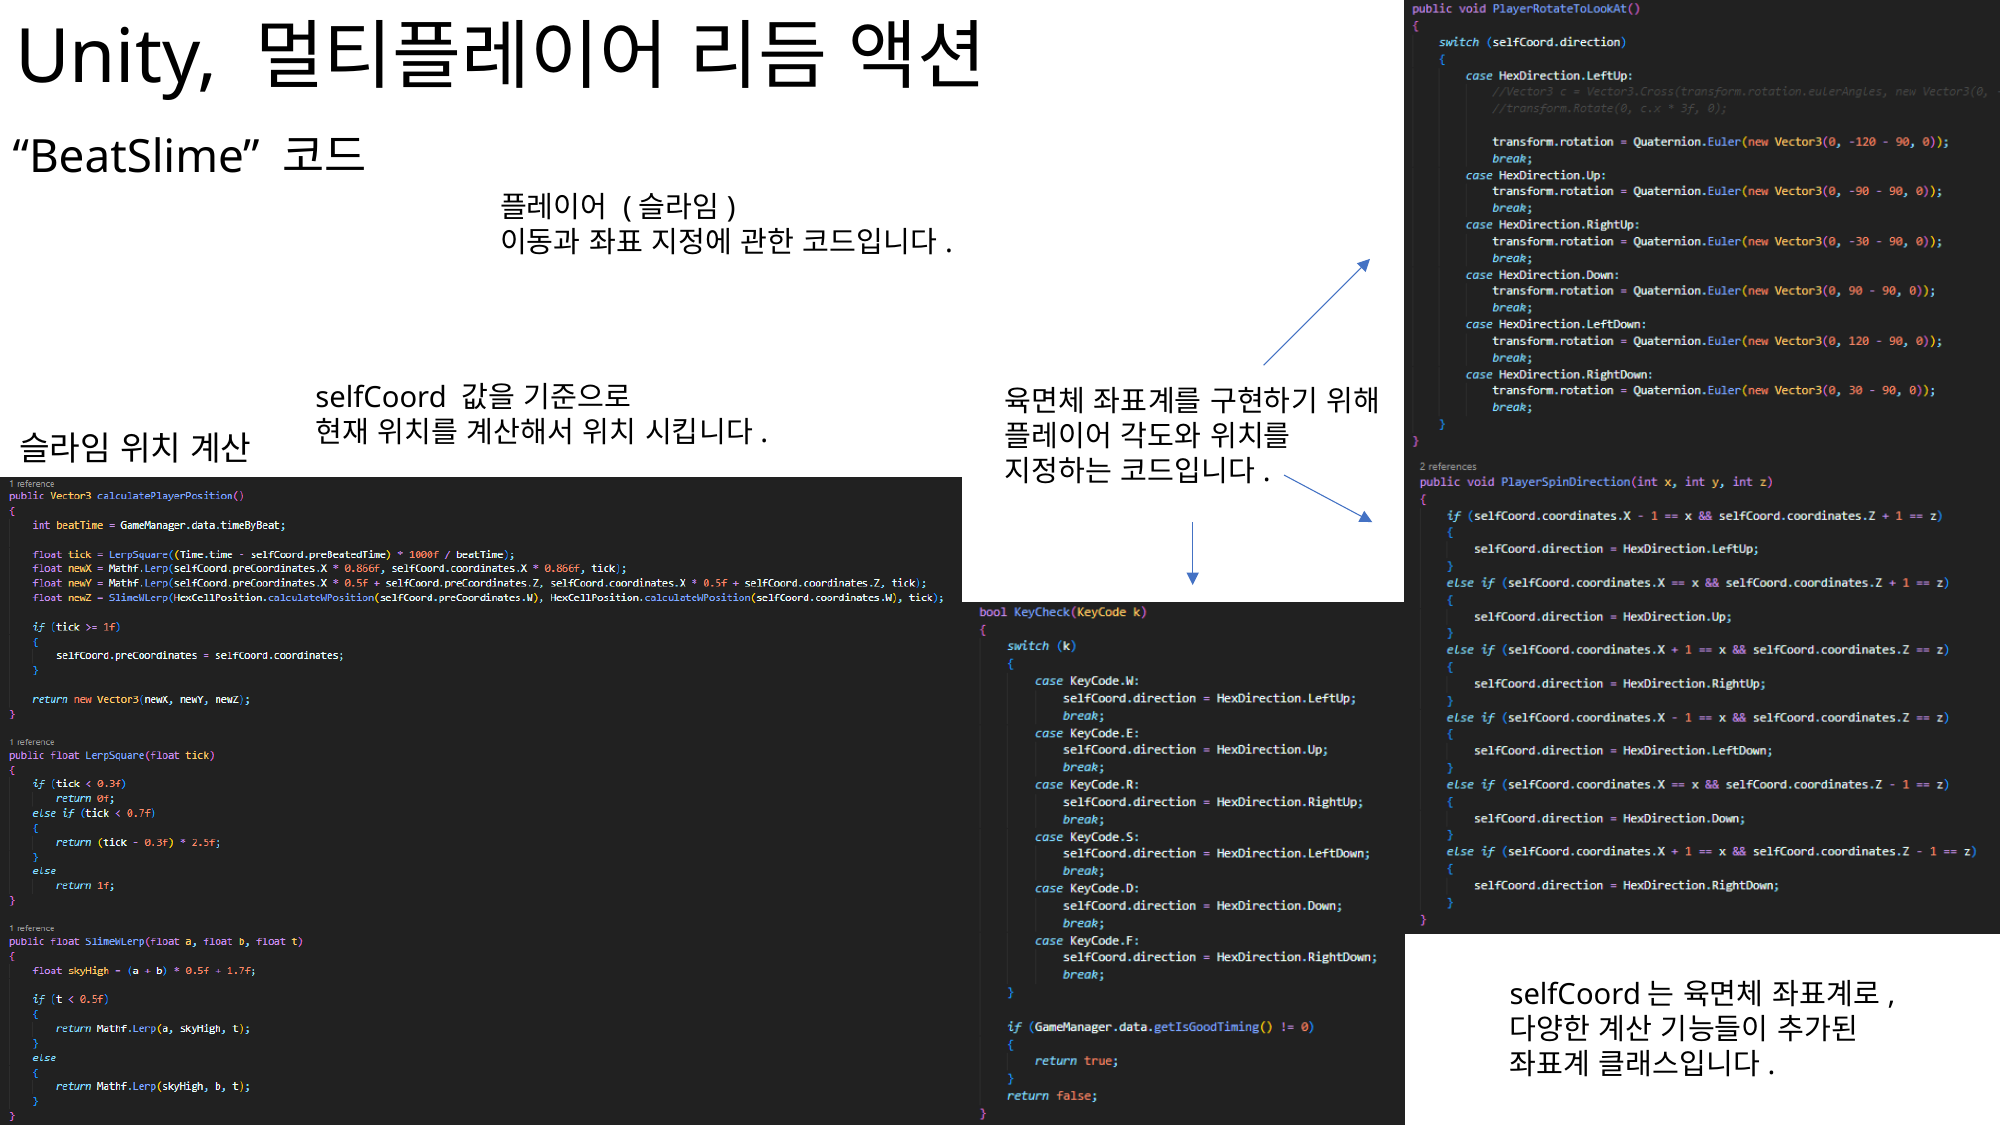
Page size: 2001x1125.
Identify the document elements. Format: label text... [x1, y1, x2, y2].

text_box 플레이어 (슬라임) 이동과 좌표 지정에 관한 코드입니다. [485, 180, 968, 266]
text_box selfCoord 값을 기준으로 현재 위치를 계산해서 위치 시킵니다. [300, 370, 784, 456]
text_box selfCoord는 육면체 좌표계로, 다양한 계산 기능들이 추가된 좌표계 클래스입니다. [1494, 934, 1911, 1123]
text_box 슬라임 위치 계산 [4, 419, 267, 475]
text_box 육면체 좌표계를 구현하기 위해 플레이어 각도와 위치를 지정하는 코드입니다. [989, 374, 1396, 495]
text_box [1263, 258, 1370, 366]
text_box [1284, 475, 1373, 523]
text_box “BeatSlime” 코드 [0, 119, 382, 189]
picture [0, 0, 2000, 1125]
title Unity, 멀티플레이어 리듬 액션 [0, 0, 1193, 168]
